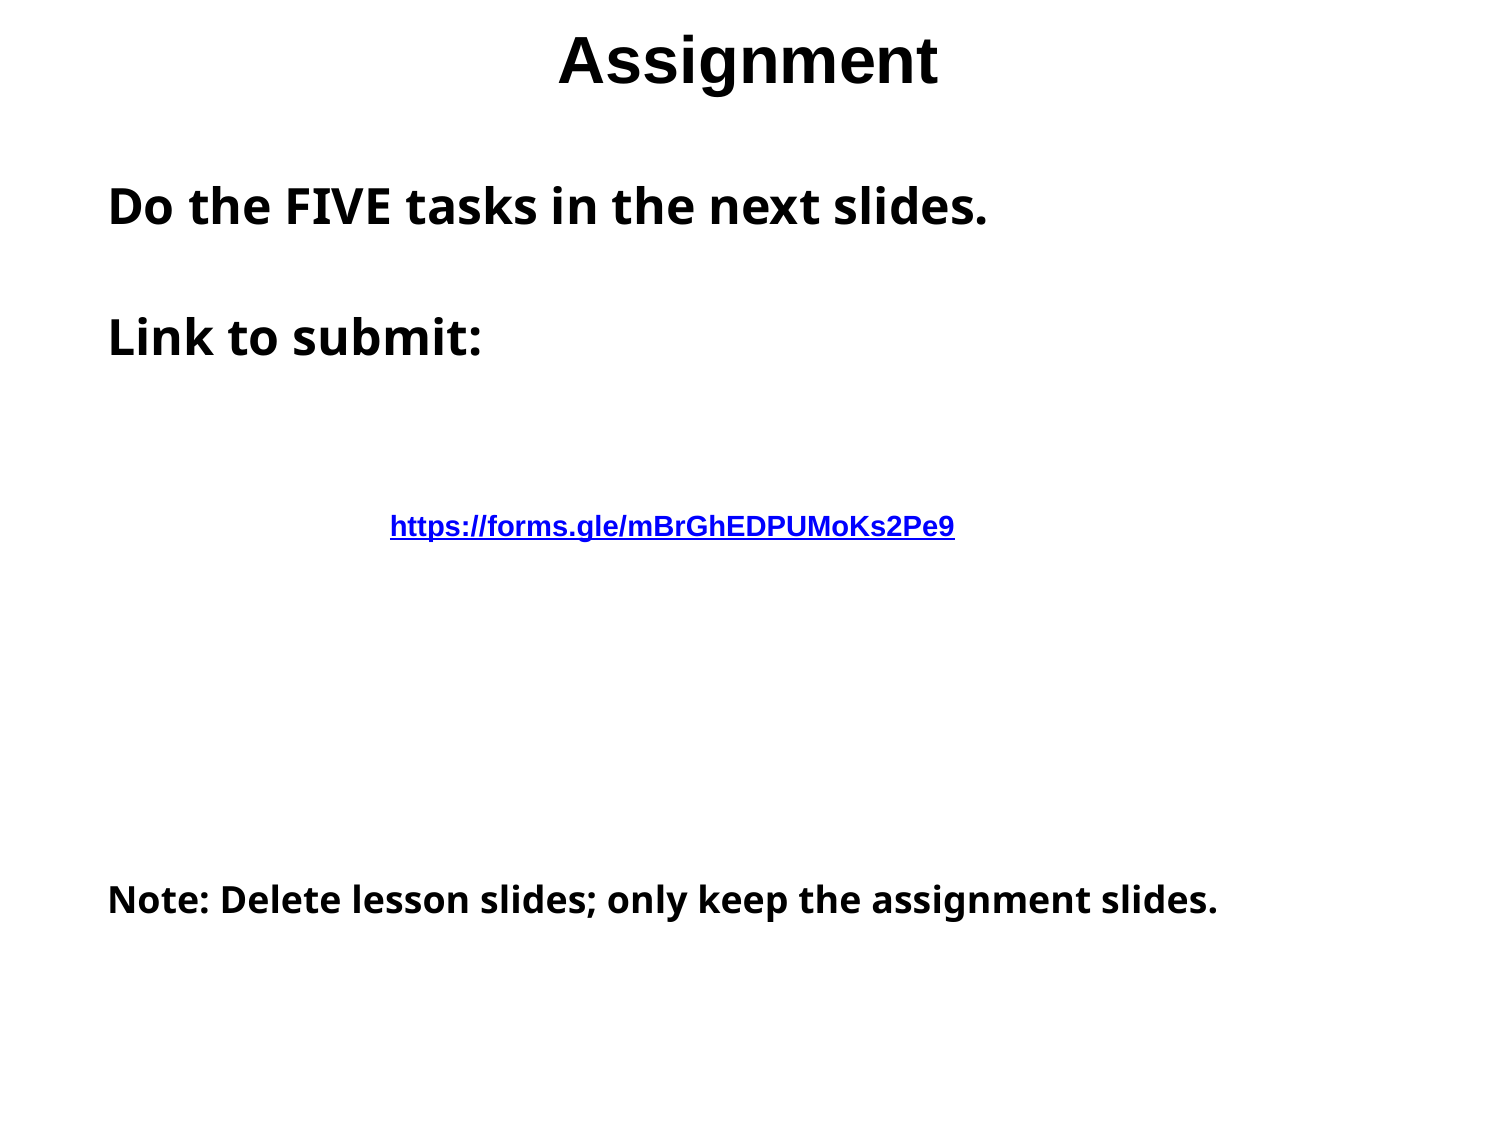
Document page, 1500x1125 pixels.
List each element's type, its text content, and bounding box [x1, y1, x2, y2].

text_box https://forms.gle/mBrGhEDPUMoKs2Pe9 [374, 499, 1125, 620]
text_box Note: Delete lesson slides; only keep the assignment slides. [92, 868, 1455, 929]
title Assignment [82, 26, 1433, 88]
text_box Do the FIVE tasks in the next slides. [92, 136, 1393, 242]
text_box Link to submit: [92, 298, 880, 374]
